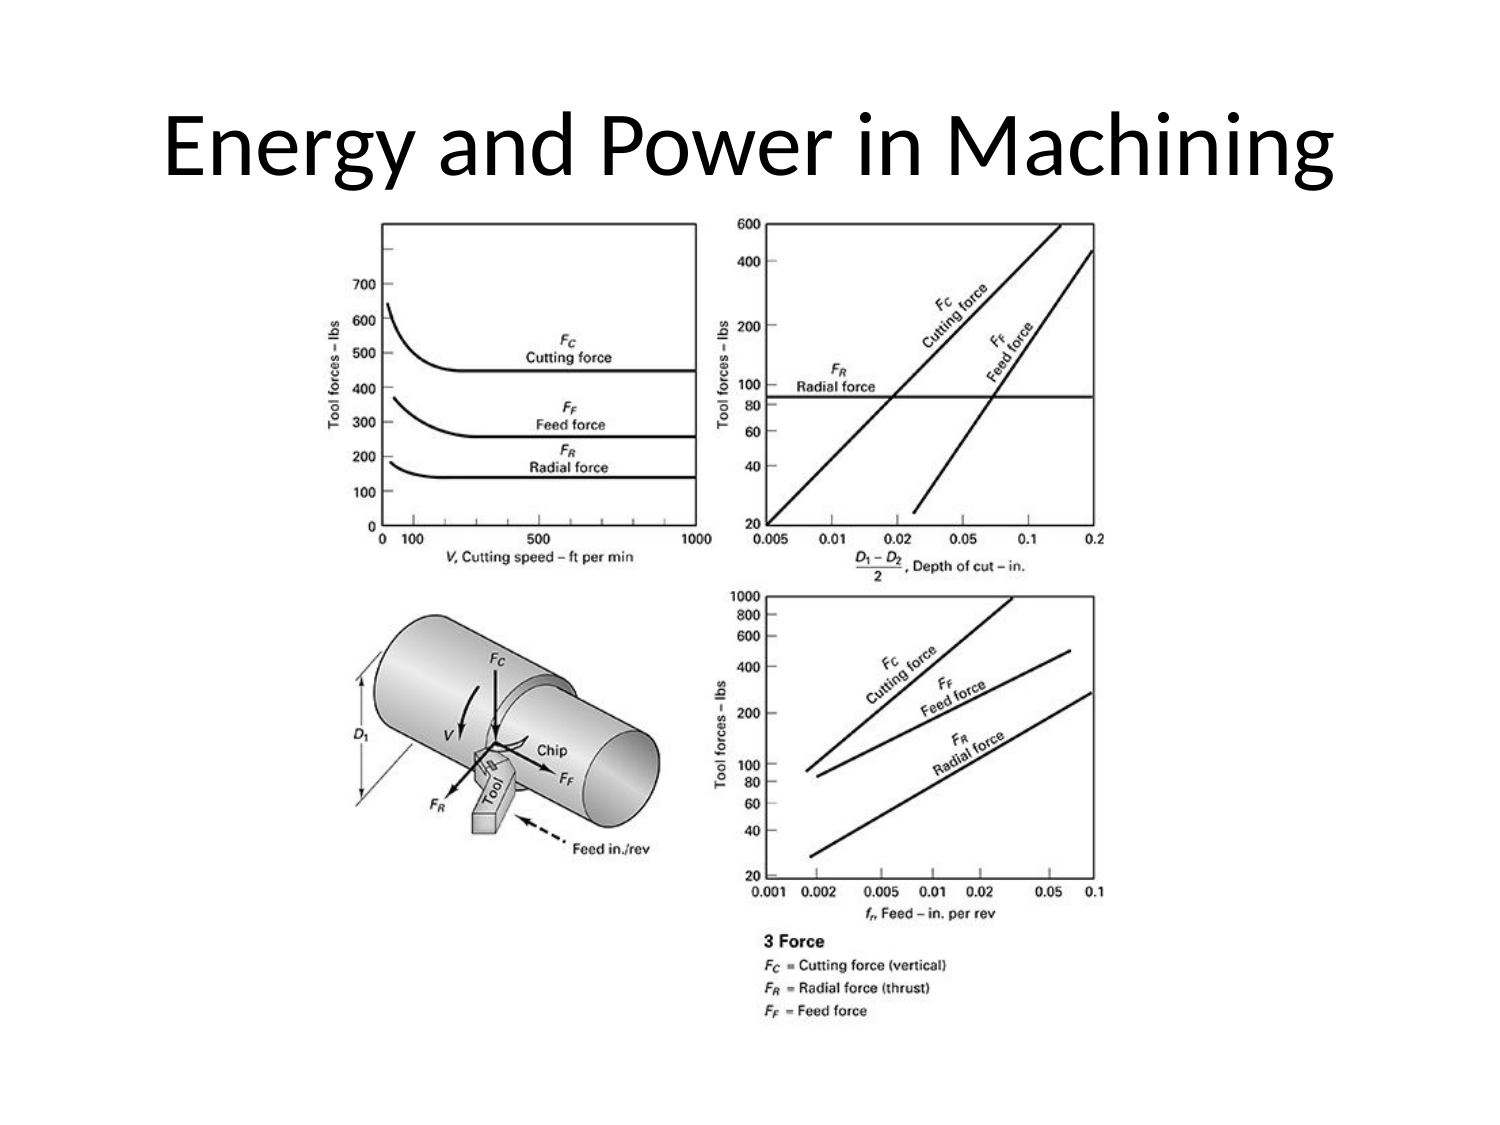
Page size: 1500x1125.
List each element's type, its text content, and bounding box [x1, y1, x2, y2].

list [312, 212, 1116, 1026]
title Energy and Power in Machining [75, 45, 1425, 233]
